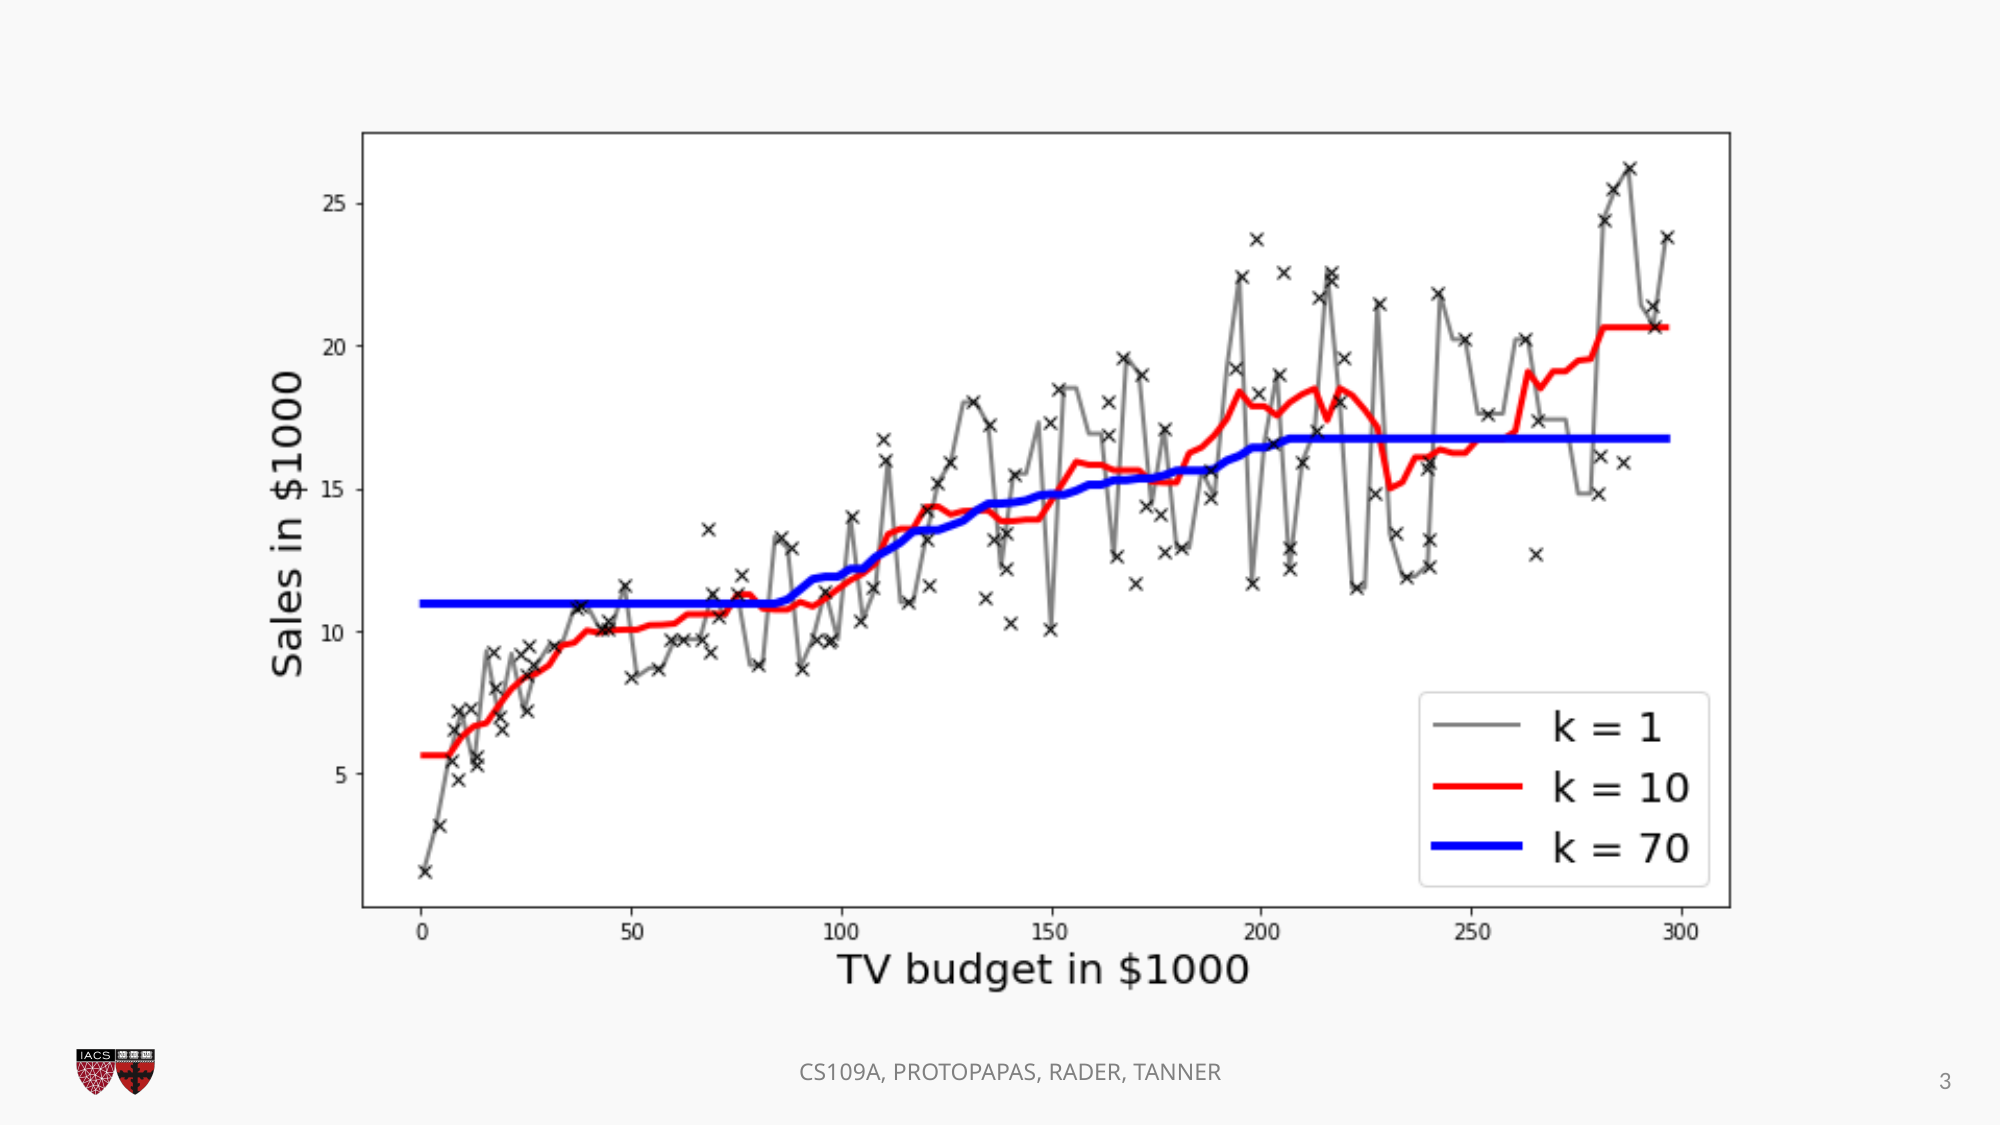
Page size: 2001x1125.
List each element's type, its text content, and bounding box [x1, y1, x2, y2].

picture [75, 1049, 155, 1095]
slide_number 2 [1500, 1050, 1967, 1110]
picture [257, 120, 1742, 1005]
